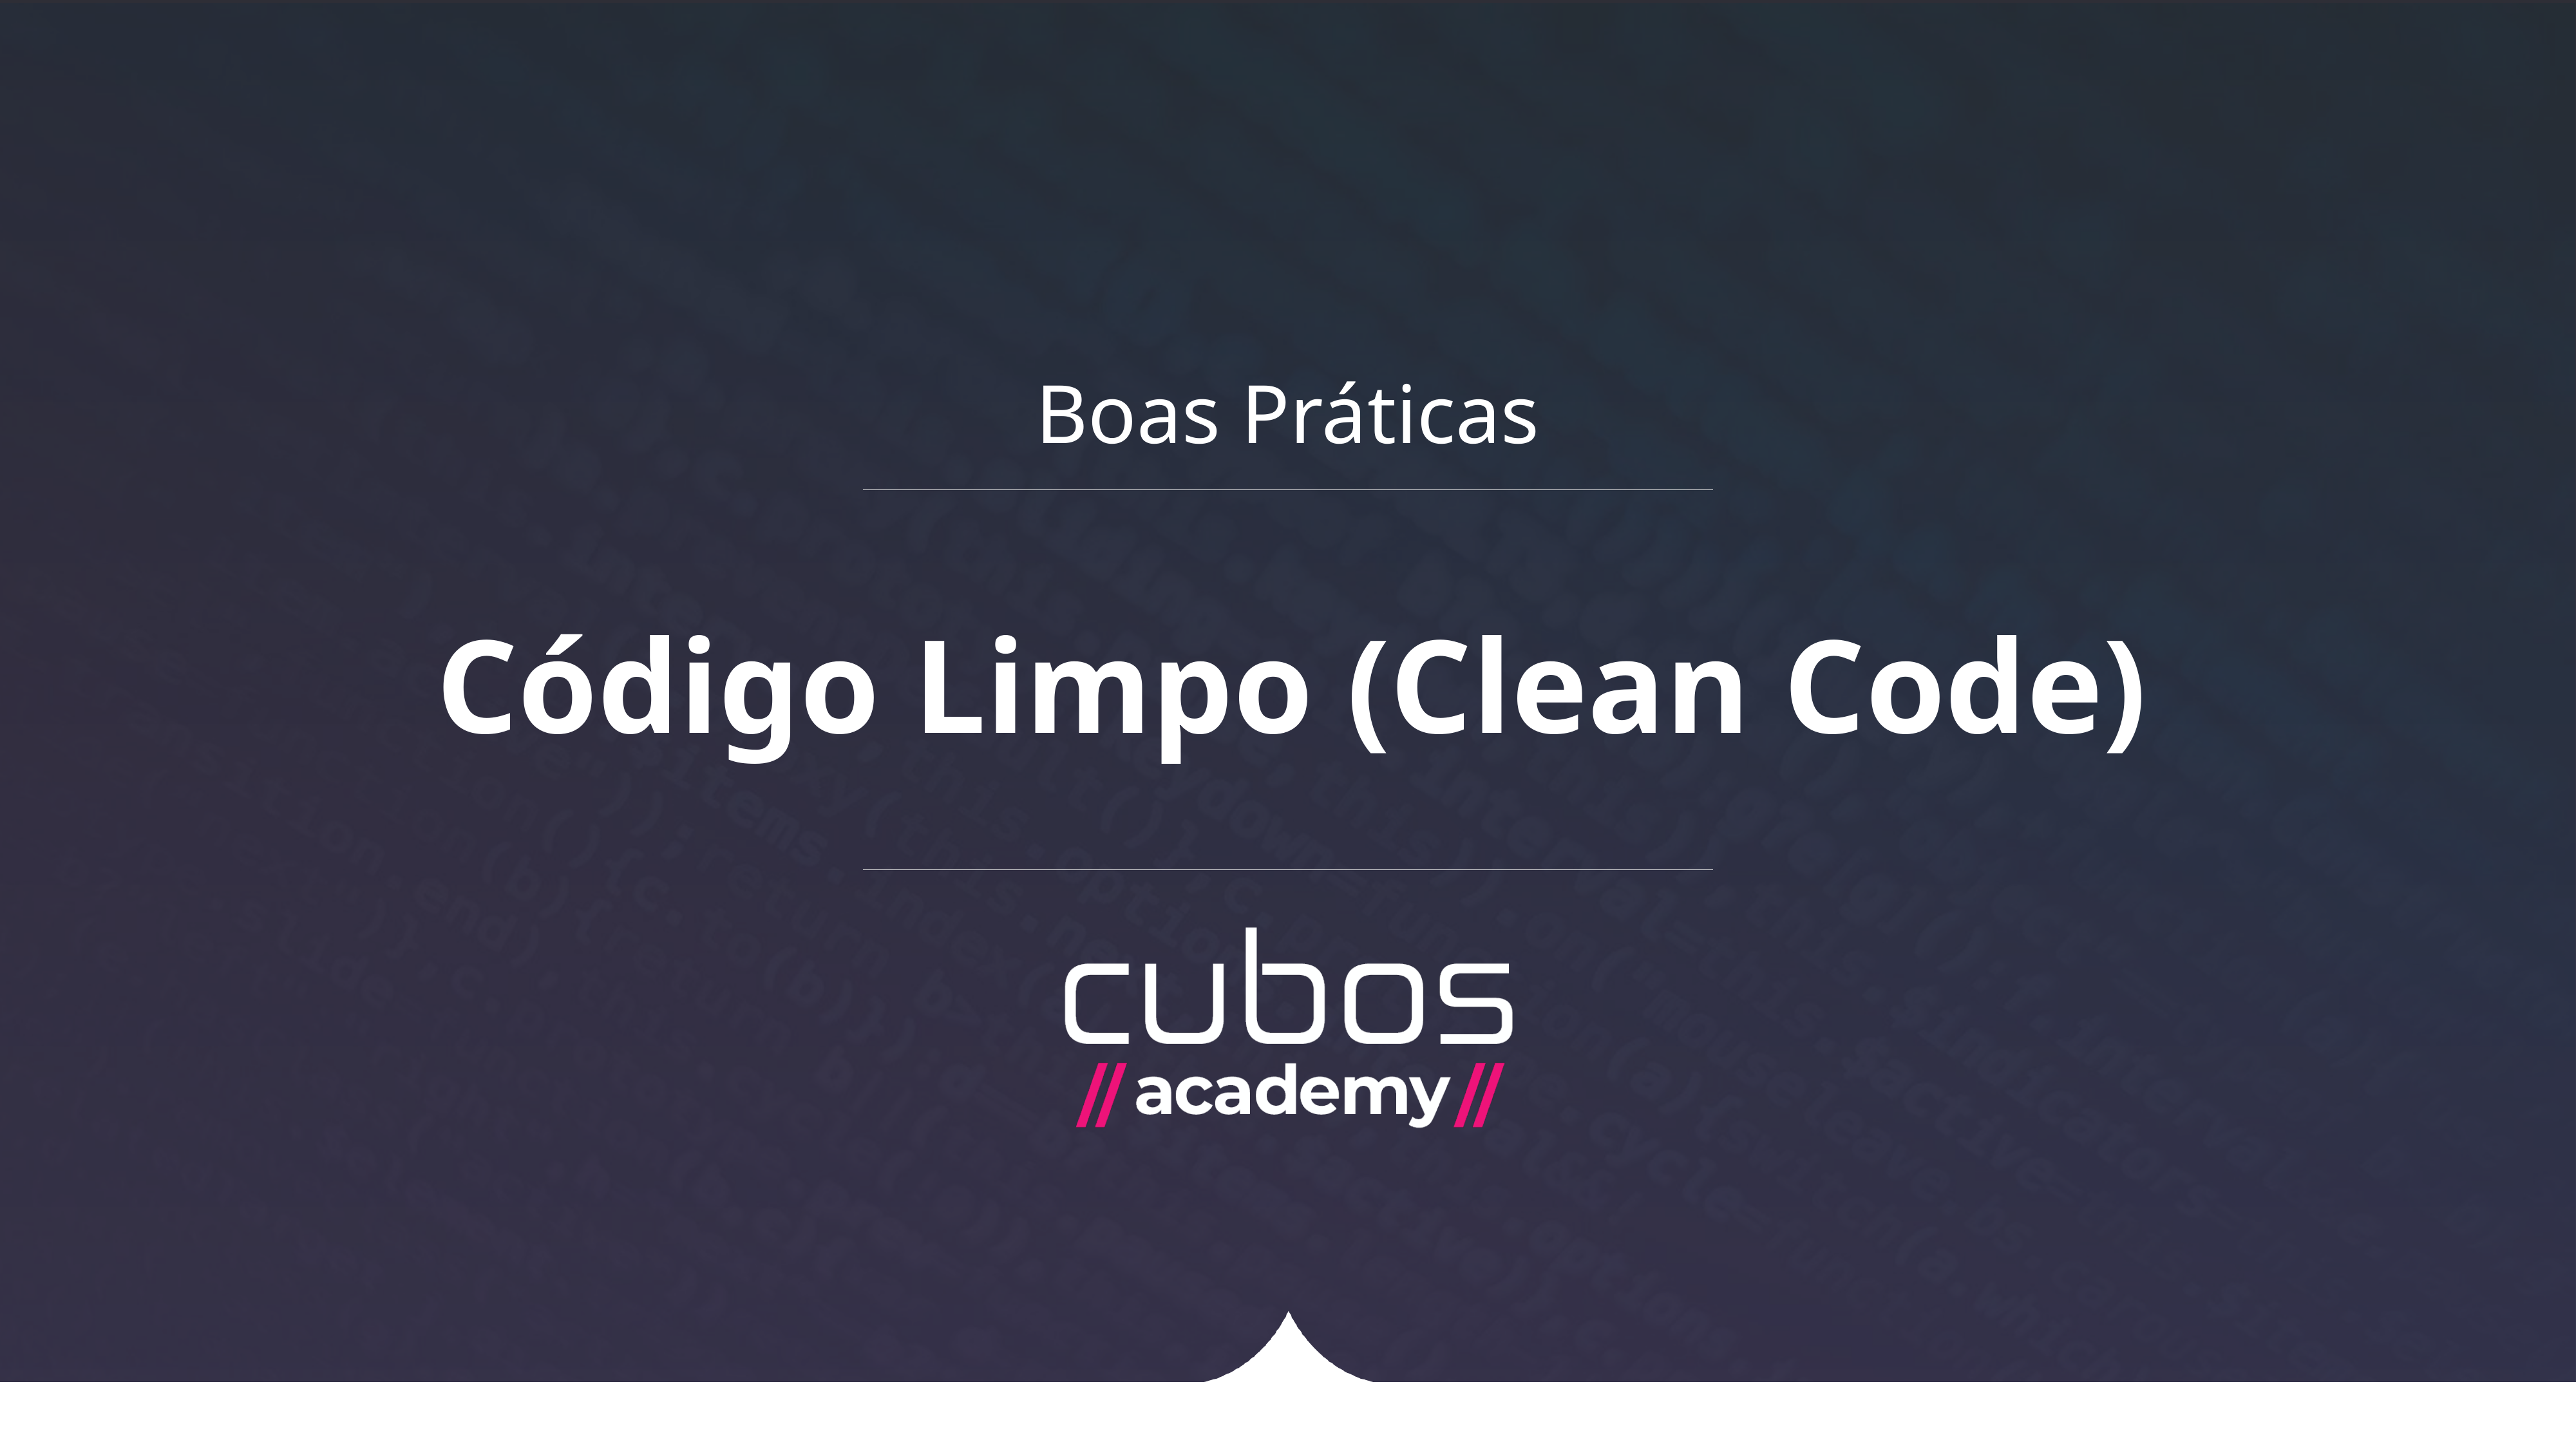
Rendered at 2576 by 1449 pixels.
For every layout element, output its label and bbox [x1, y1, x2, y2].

text_box [0, 1307, 2576, 1449]
picture [0, 3, 2575, 1307]
